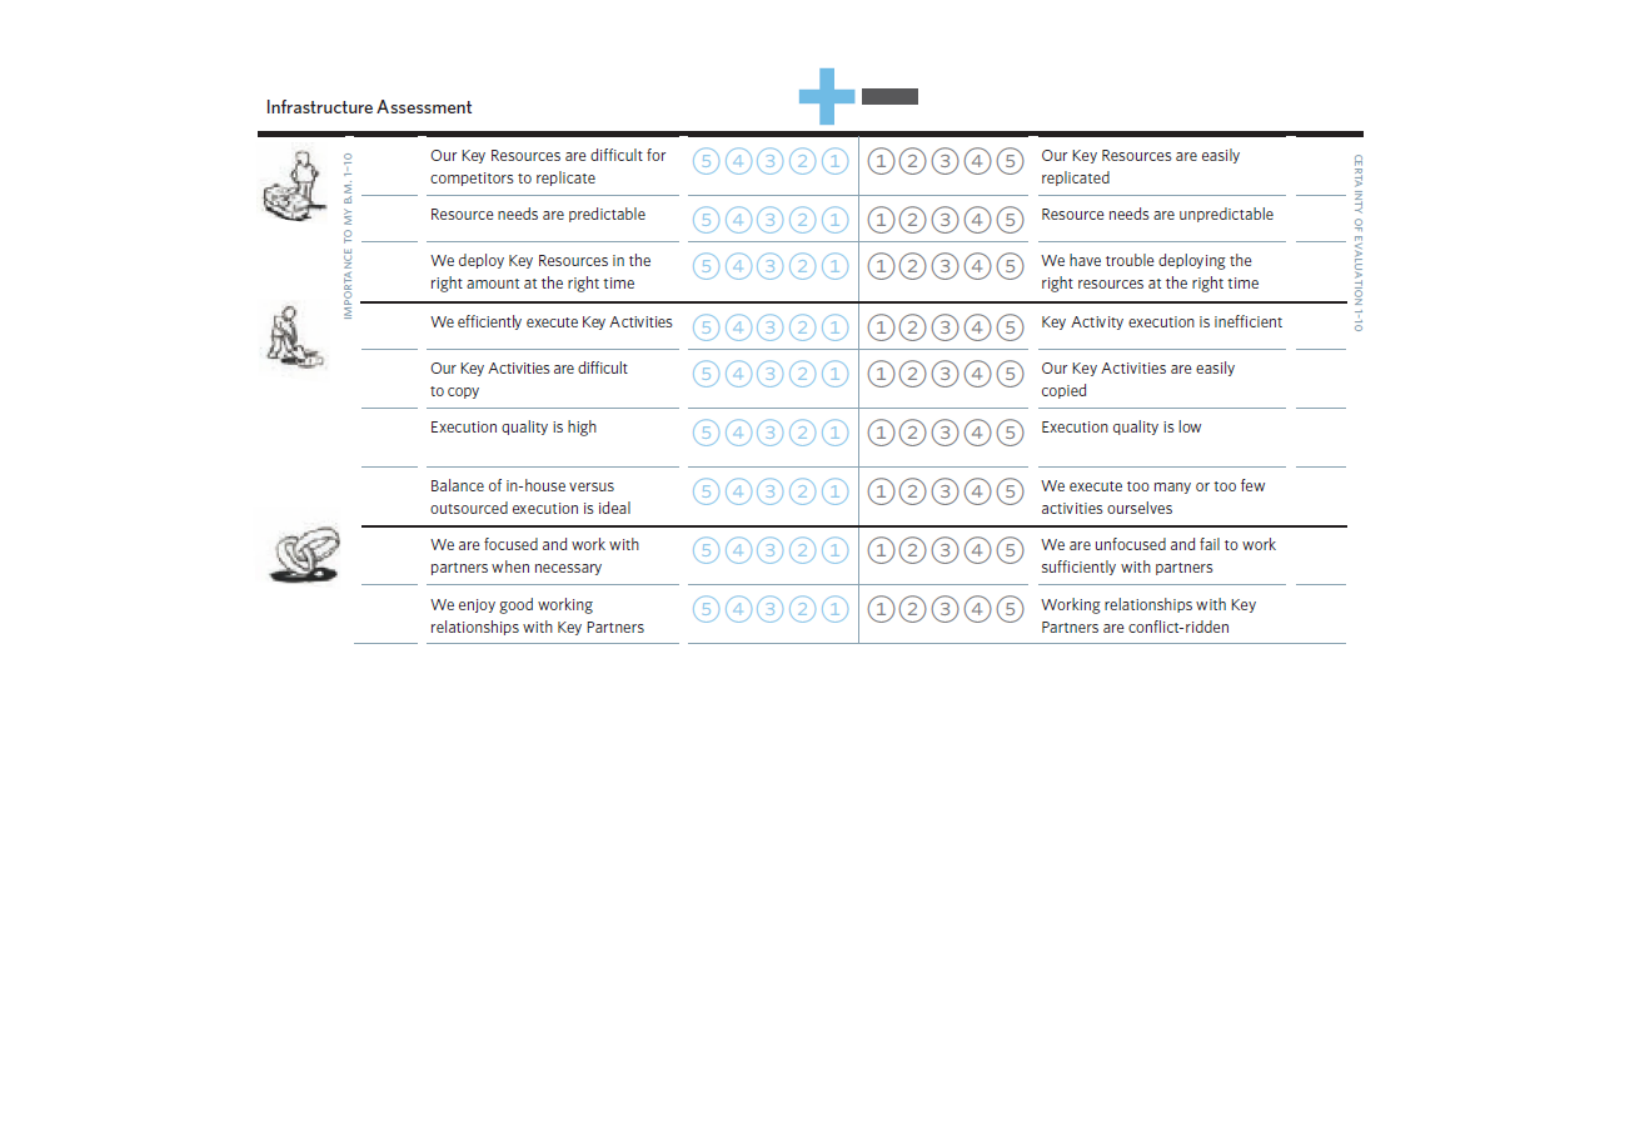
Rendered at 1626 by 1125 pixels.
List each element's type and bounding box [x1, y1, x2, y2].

picture [234, 61, 1390, 688]
